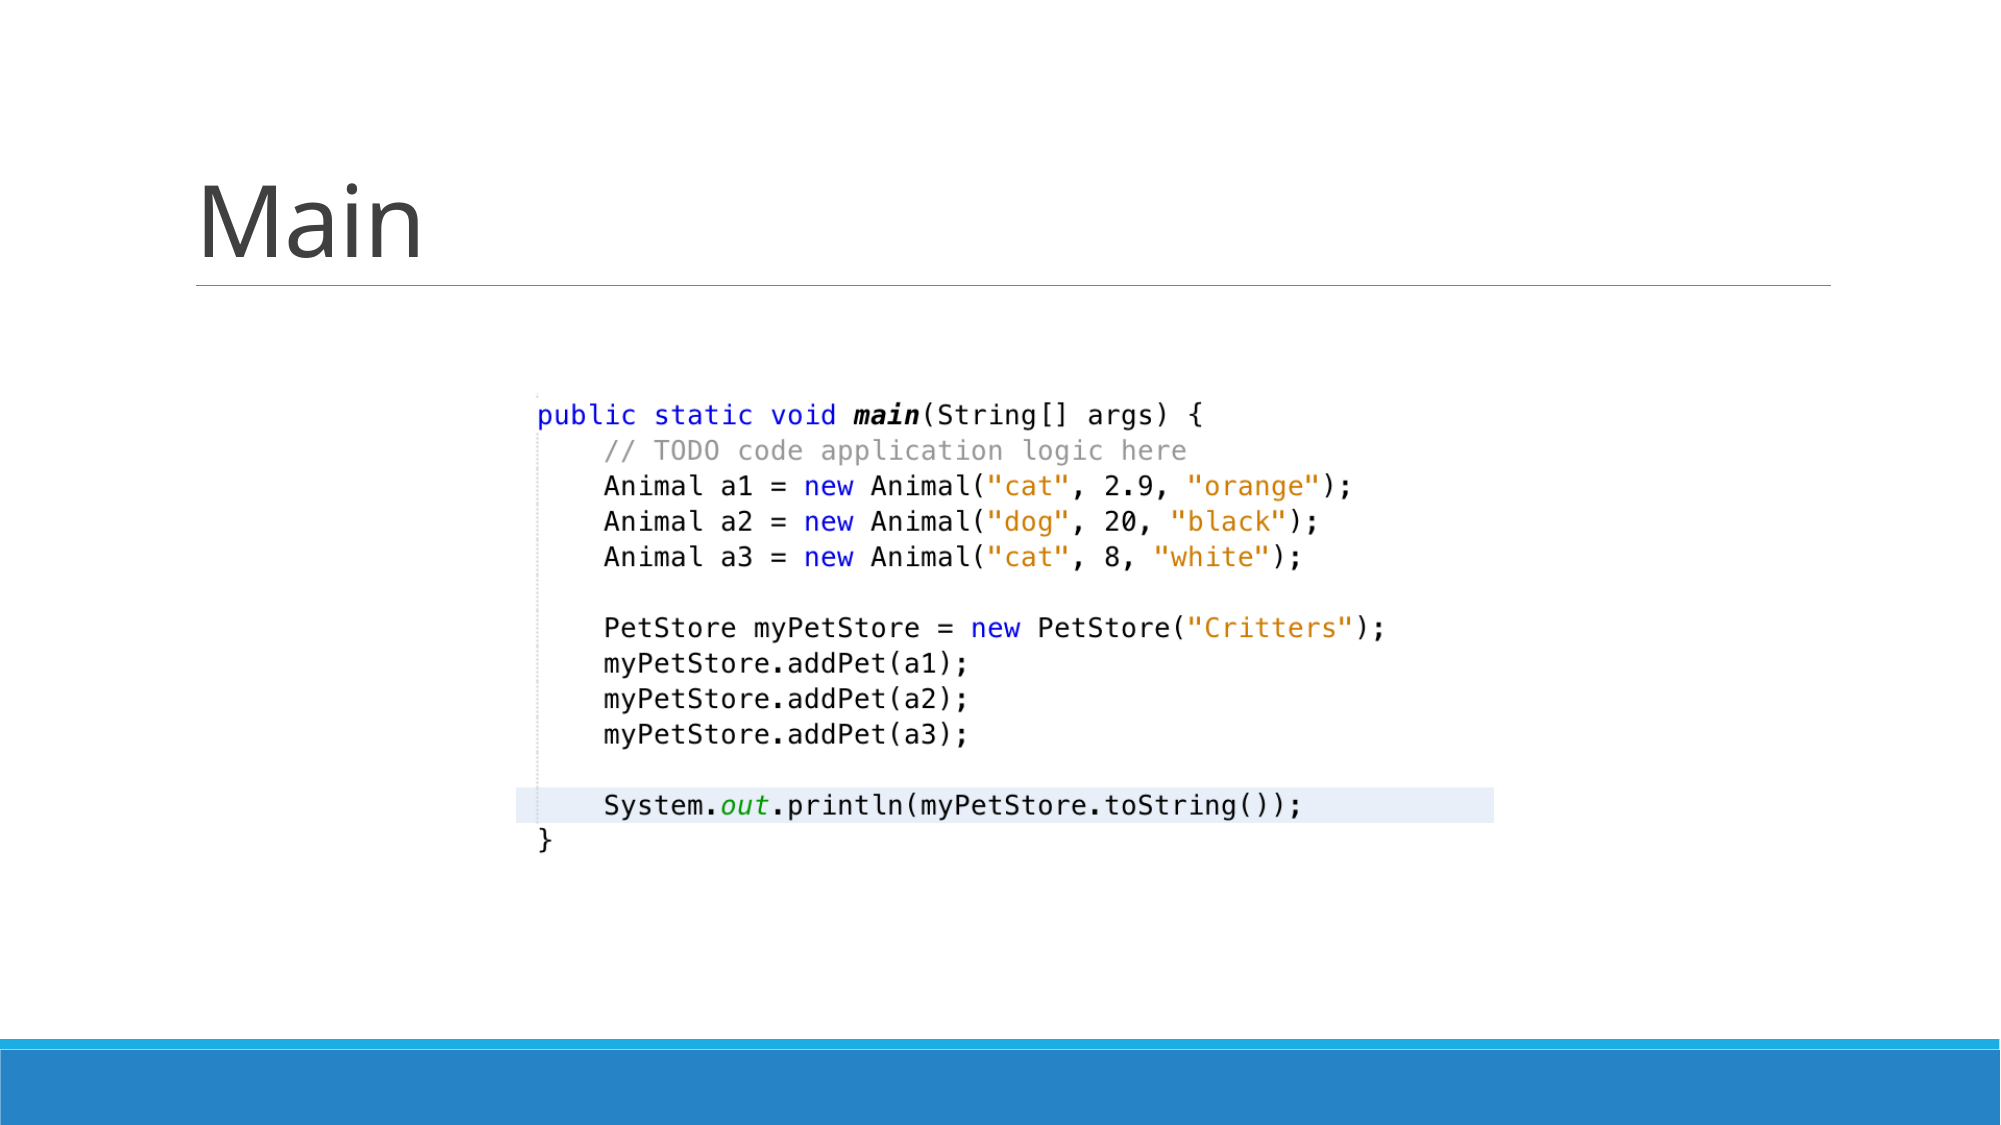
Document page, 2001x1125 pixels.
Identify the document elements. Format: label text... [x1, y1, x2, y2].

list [515, 392, 1494, 873]
title Main [180, 47, 1830, 285]
